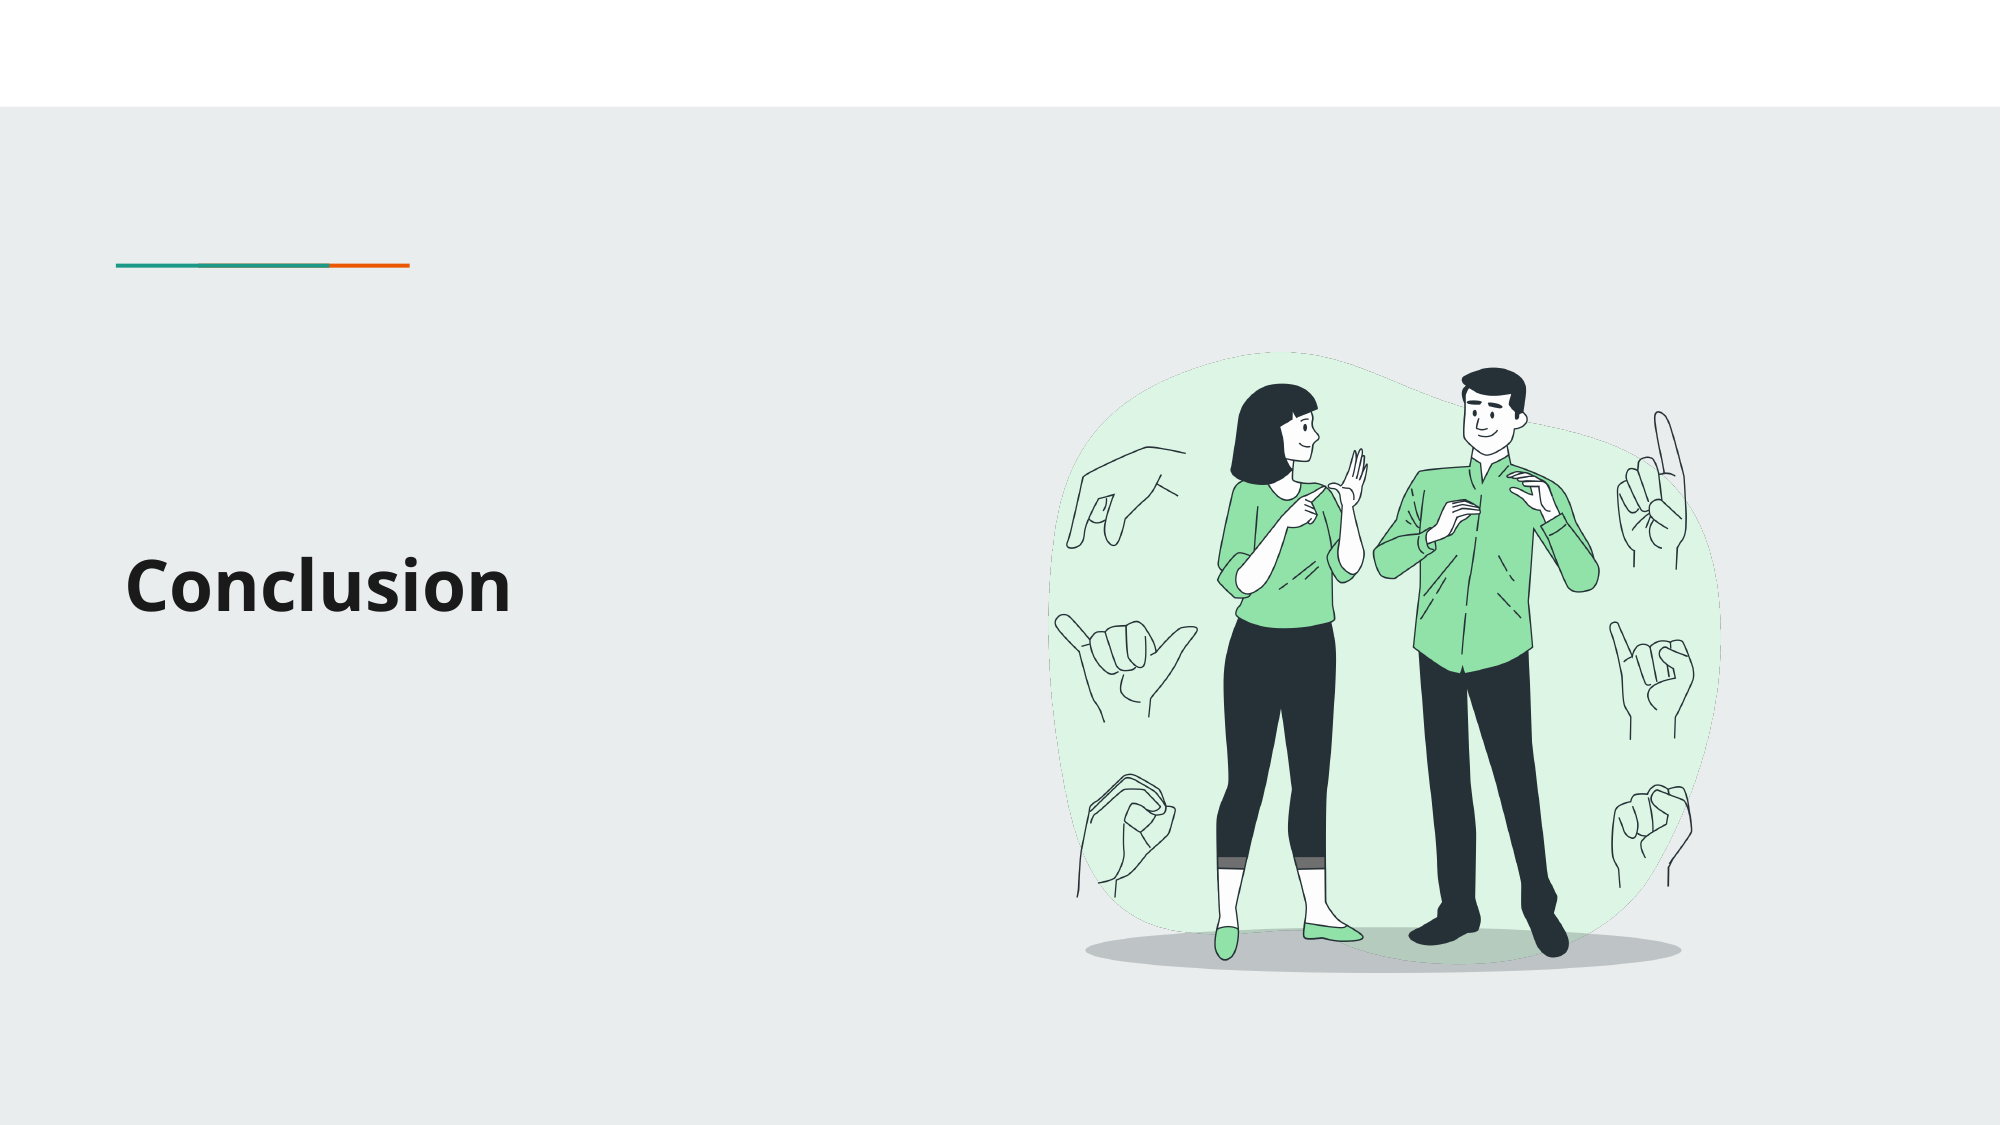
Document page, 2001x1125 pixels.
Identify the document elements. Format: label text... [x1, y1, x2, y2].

picture [1047, 352, 1721, 973]
text_box Conclusion [109, 525, 557, 643]
